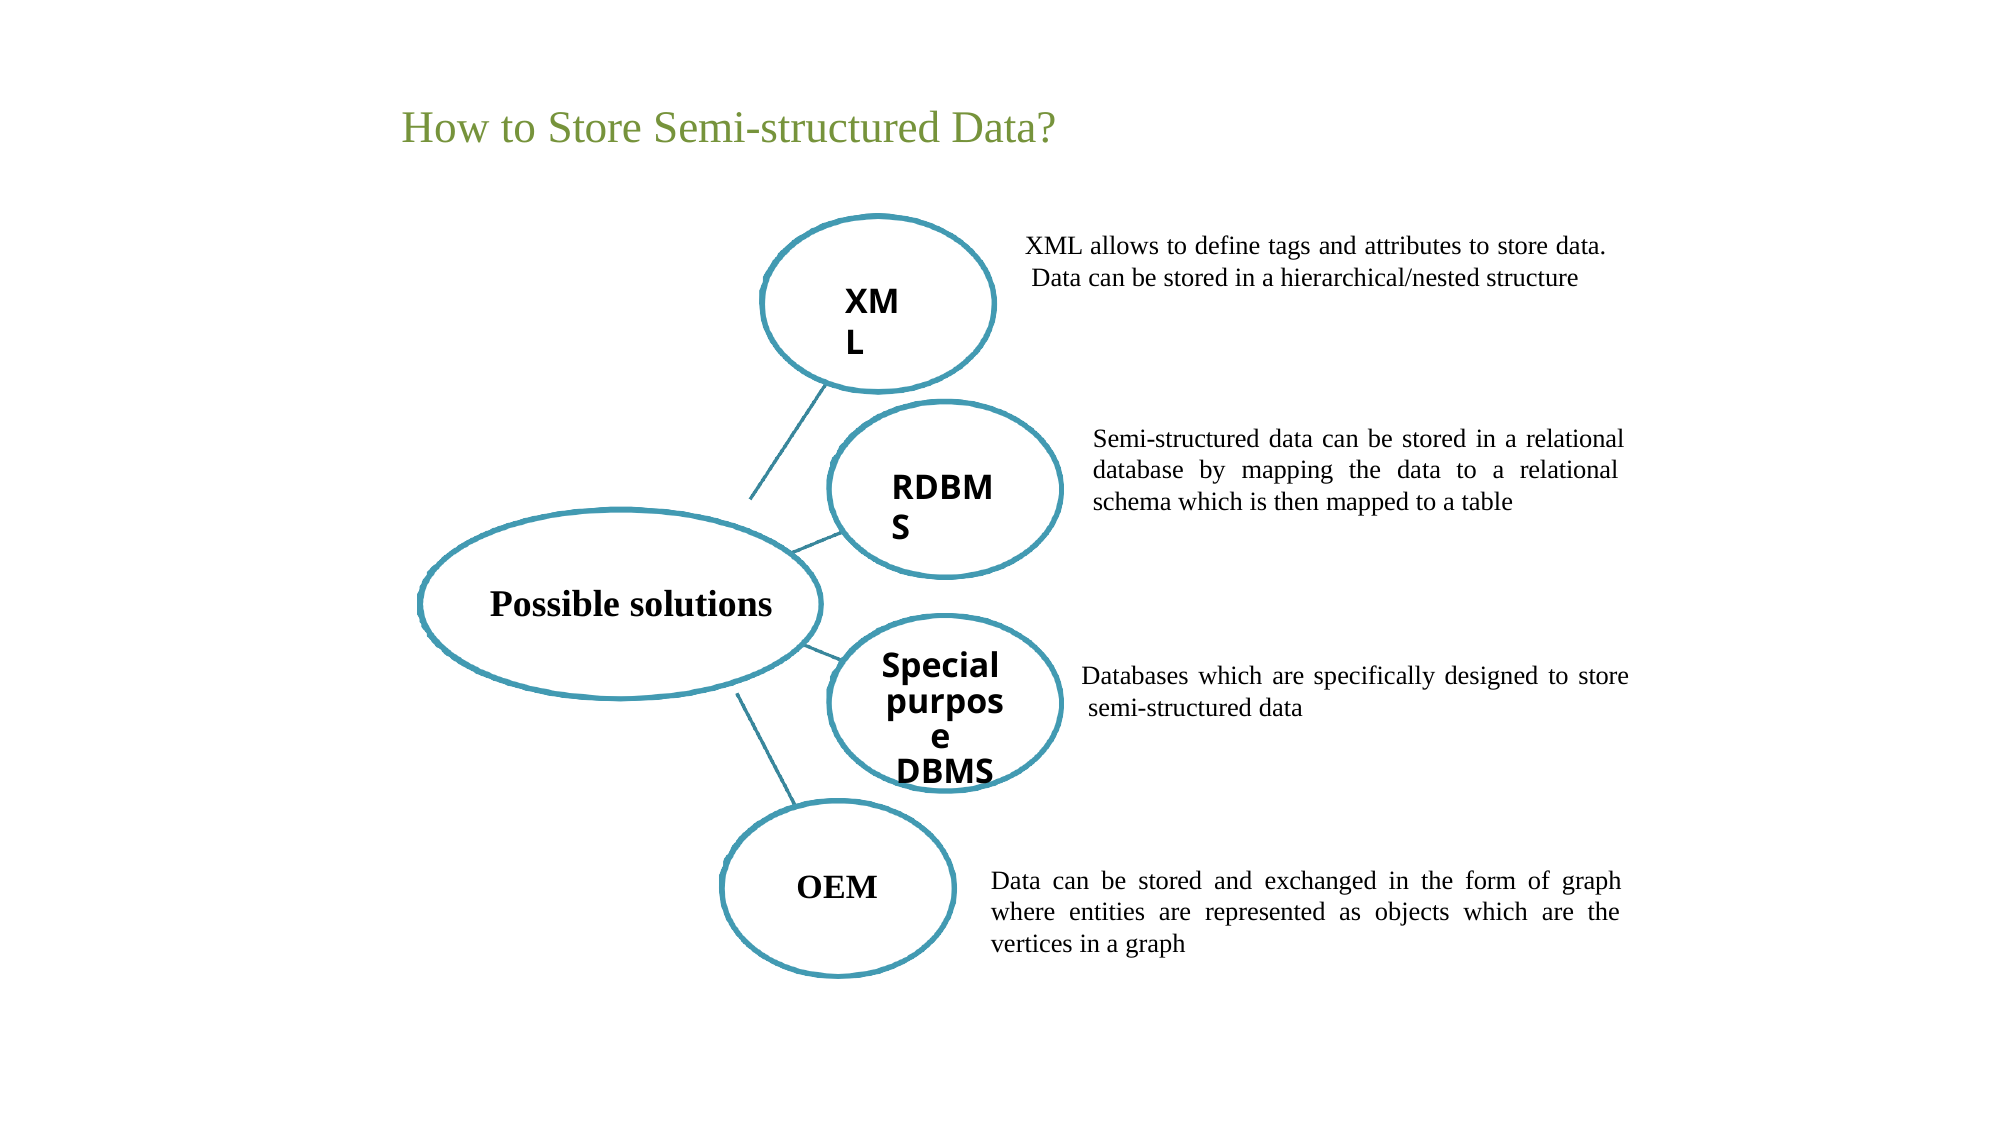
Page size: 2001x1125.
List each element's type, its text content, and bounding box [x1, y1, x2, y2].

picture [417, 213, 1064, 979]
text_box Data can be stored and exchanged in the form of graph where entities are represented as objects which are the vertices in a graph [1064, 860, 1635, 958]
text_box Databases which are specifically designed to store semi-structured data [1079, 656, 1635, 722]
text_box Semi-structured data can be stored in a relational database by mapping the data to a relational schema which is then mapped to a table [1090, 418, 1635, 516]
title How to Store Semi-structured Data? [399, 31, 1109, 222]
text_box XML allows to define tags and attributes to store data. Data can be stored in a hierarchical/nested structure [1064, 225, 1612, 292]
